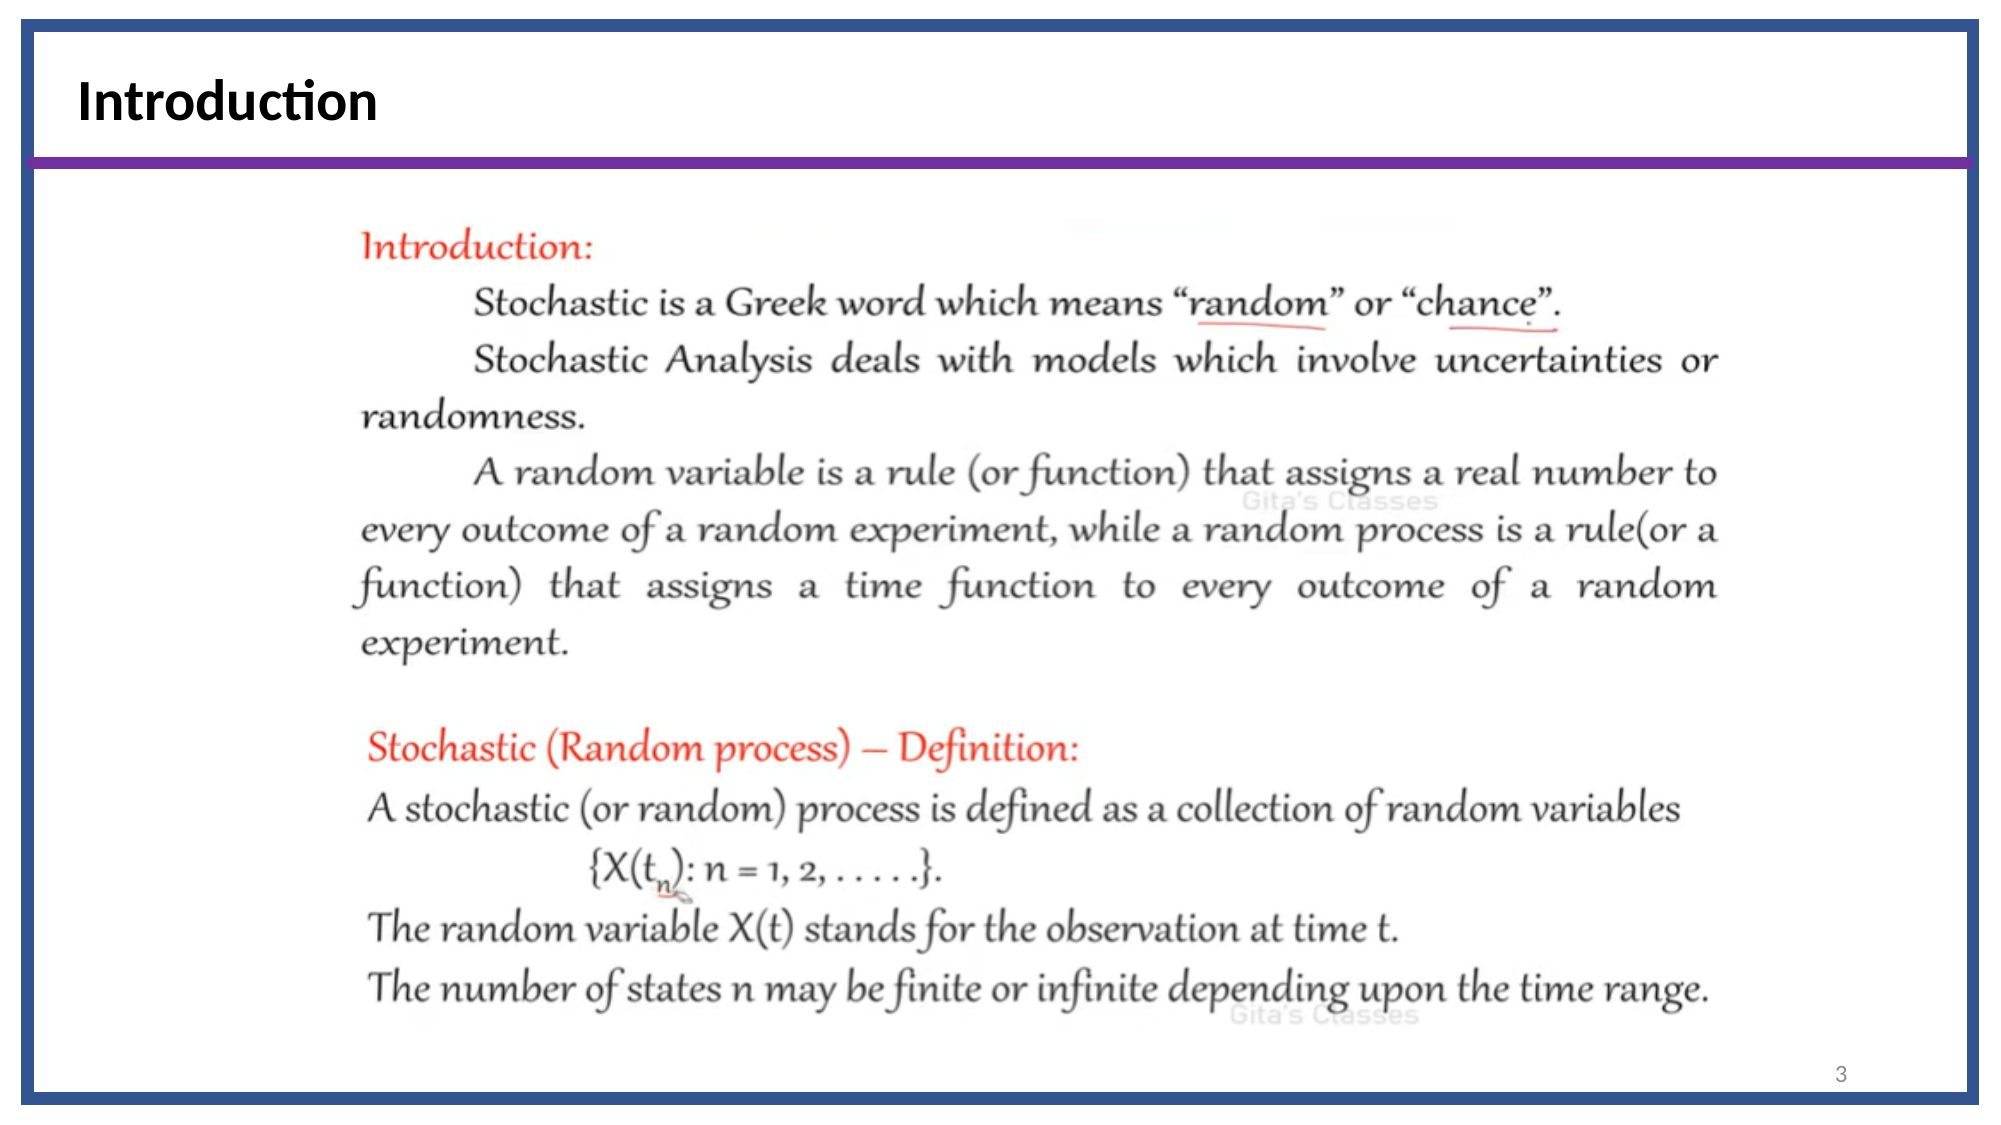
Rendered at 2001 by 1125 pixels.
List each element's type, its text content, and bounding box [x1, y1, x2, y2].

picture [328, 219, 1735, 1066]
slide_number 3 [1412, 1042, 1863, 1103]
text_box Introduction [63, 54, 395, 140]
text_box [27, 24, 1974, 1099]
